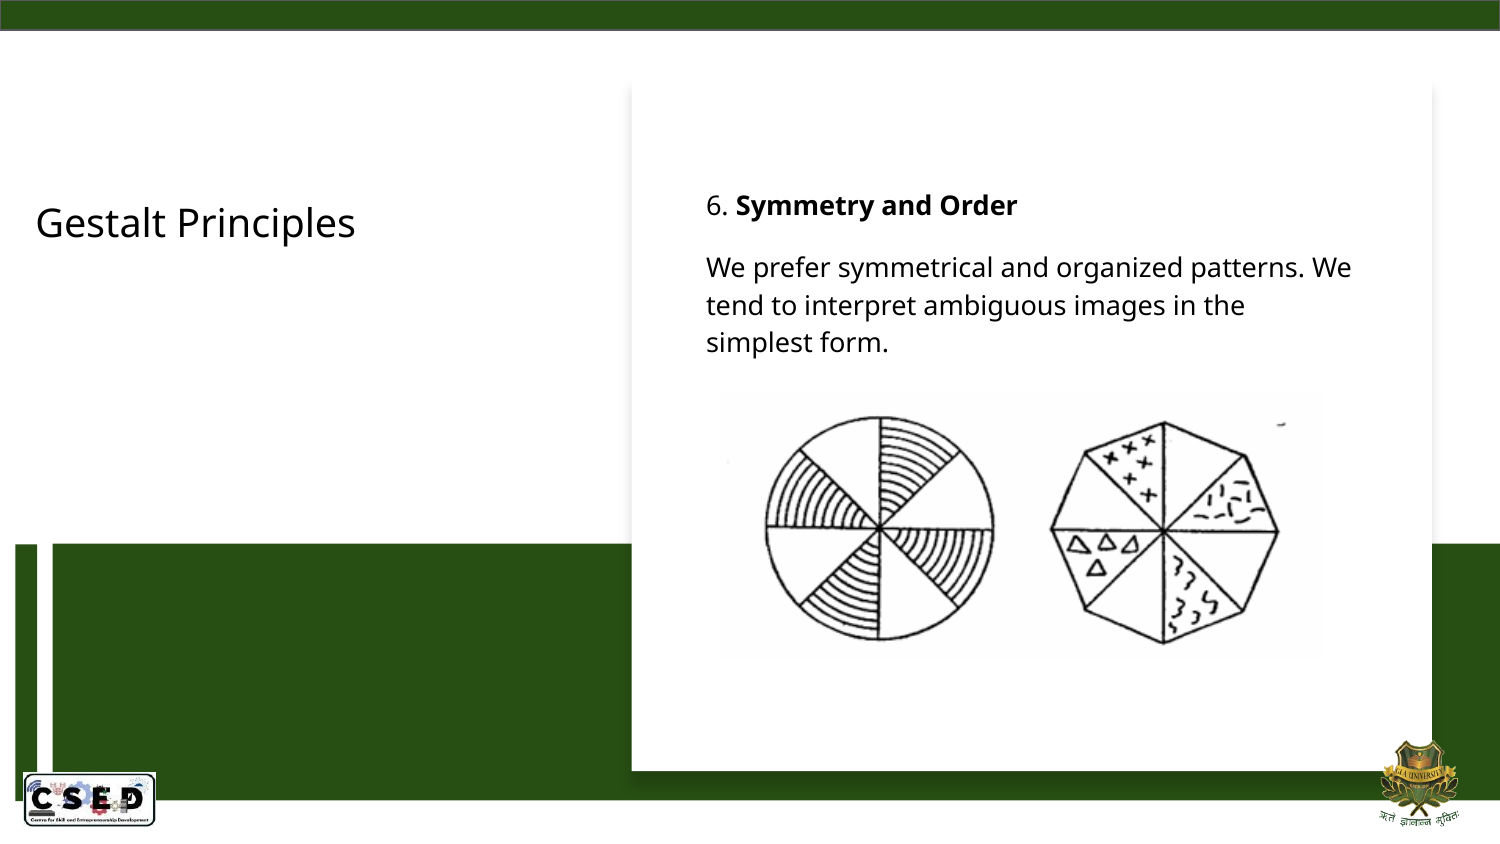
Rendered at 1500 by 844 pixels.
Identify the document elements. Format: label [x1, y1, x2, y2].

text_box [0, 0, 1500, 31]
text_box [23, 739, 1460, 827]
picture [719, 393, 1325, 658]
text_box [15, 68, 1500, 805]
